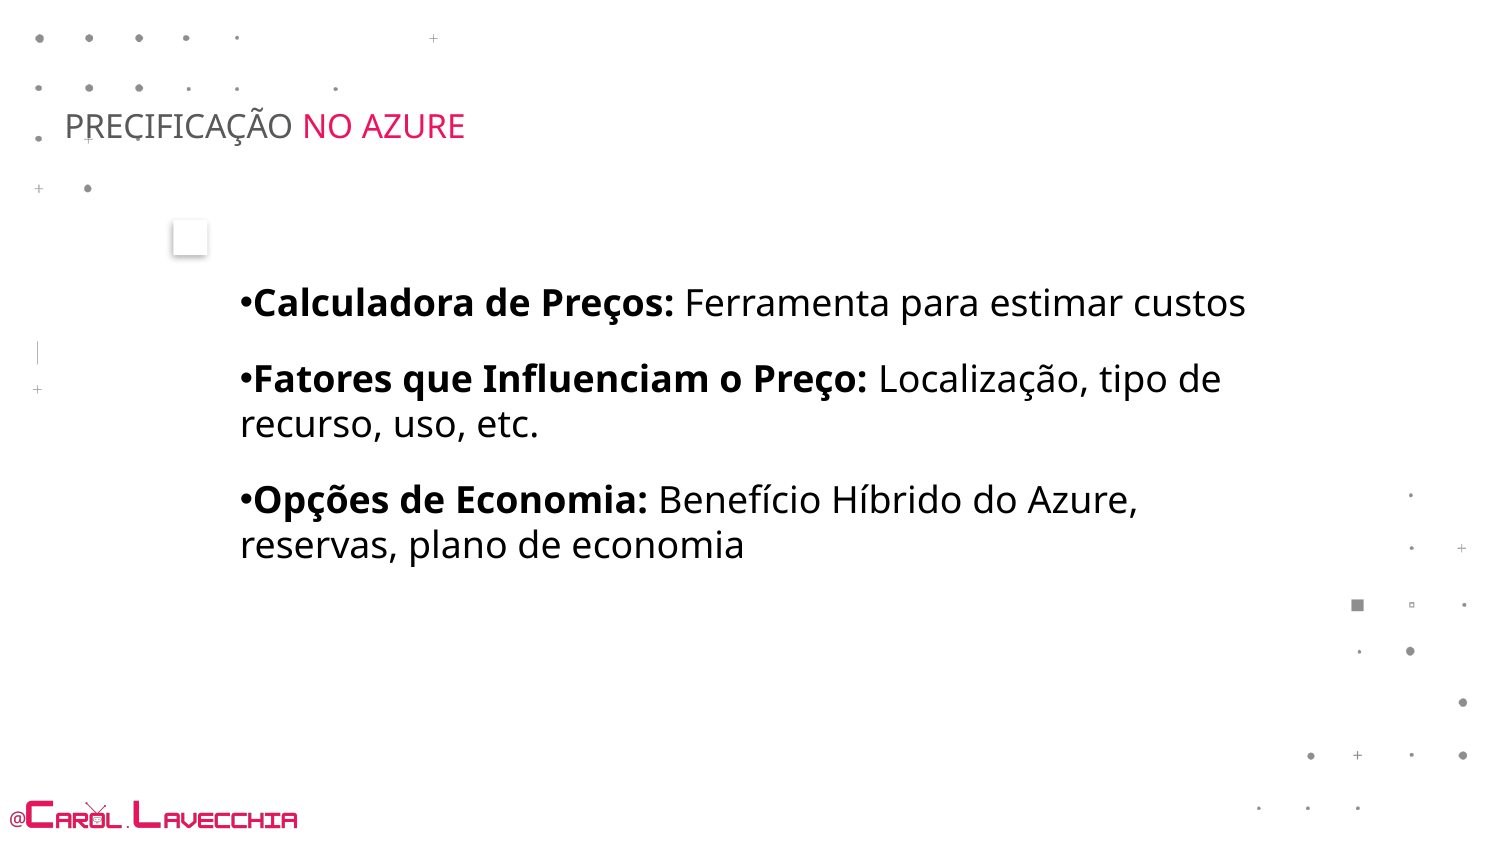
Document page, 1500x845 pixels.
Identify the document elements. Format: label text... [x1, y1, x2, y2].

text_box PRECIFICAÇÃO NO AZURE [49, 90, 481, 153]
text_box Calculadora de Preços: Ferramenta para estimar custos Fatores que Influenciam o Preço: Localização, tipo de recurso, uso, etc. Opções de Economia: Benefício Híbrido do Azure, reservas, plano de economia [224, 271, 1275, 650]
picture [9, 34, 1467, 832]
